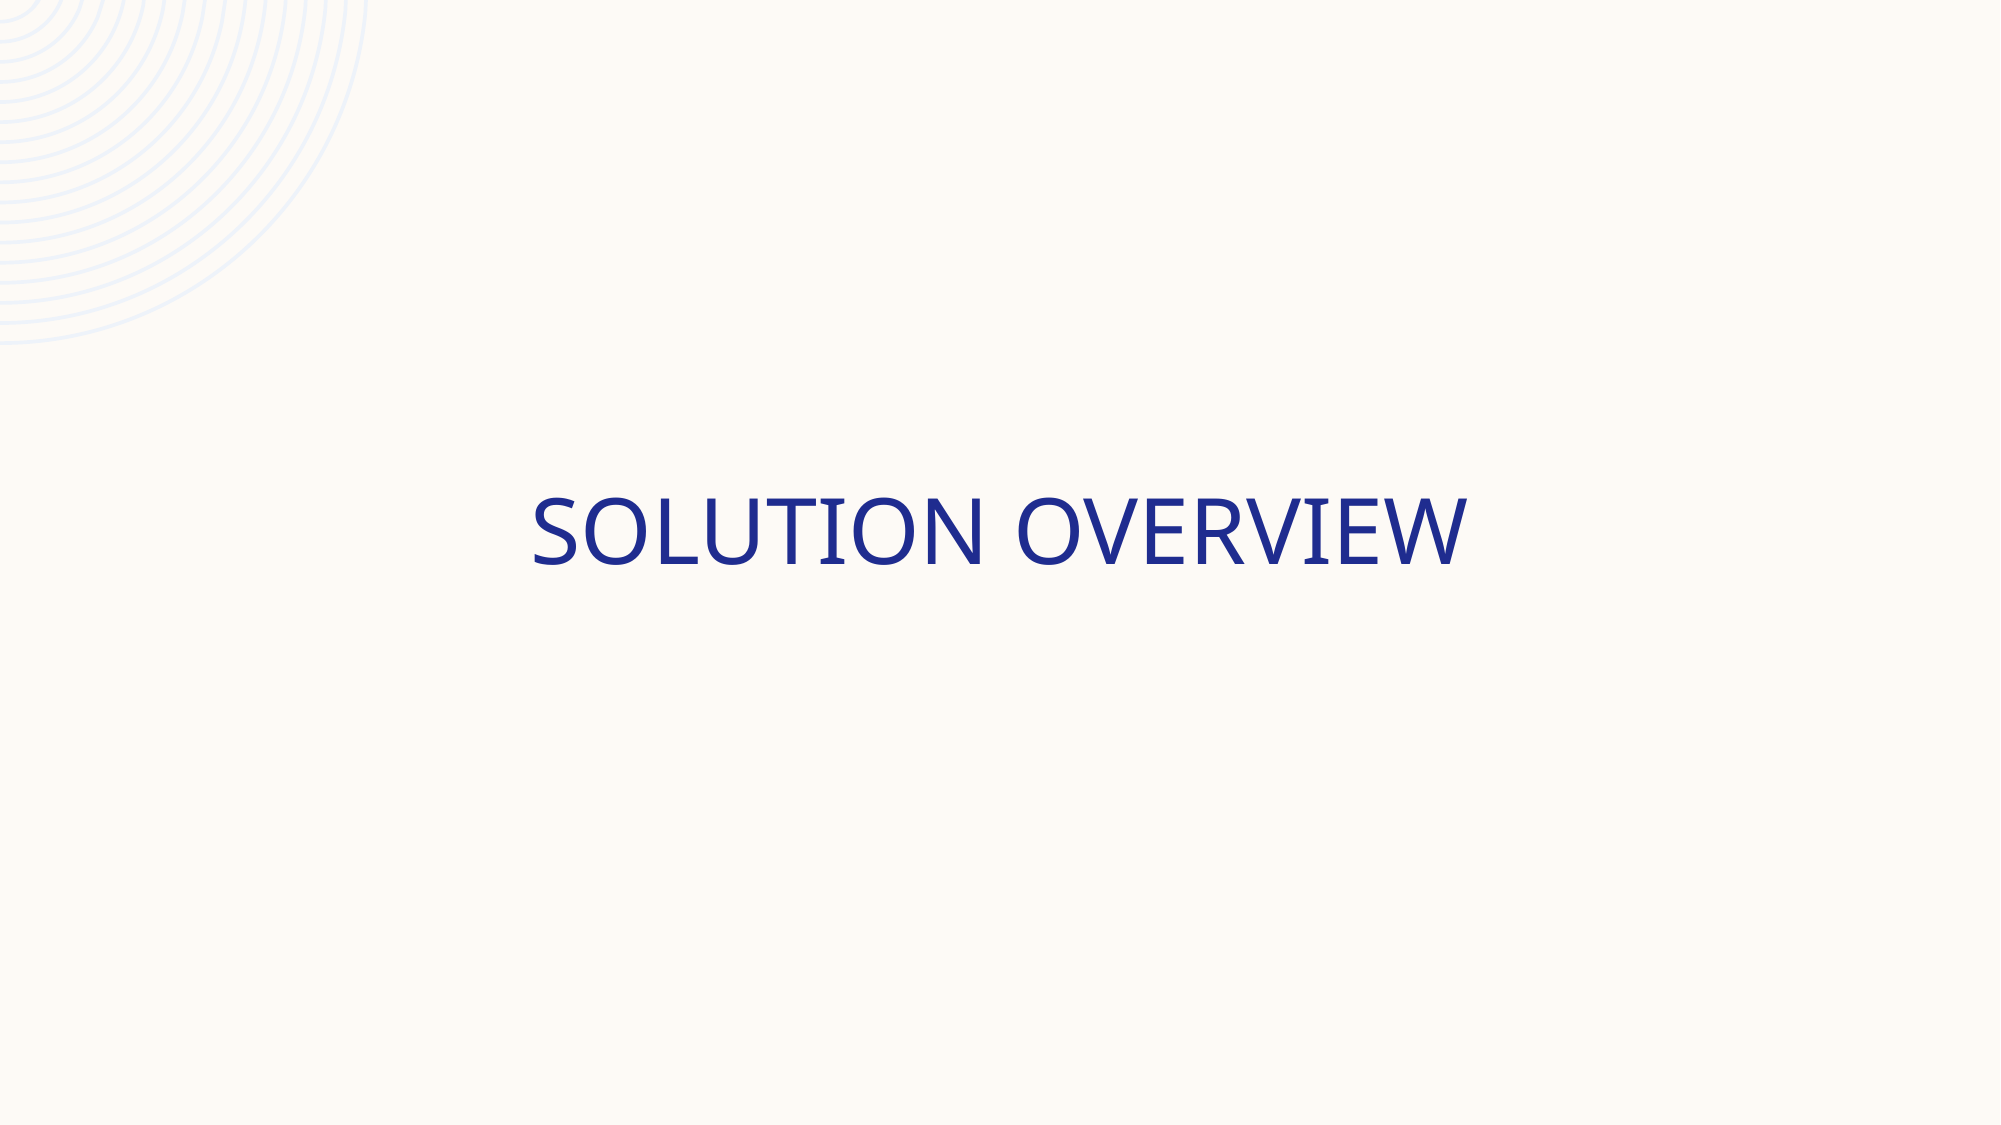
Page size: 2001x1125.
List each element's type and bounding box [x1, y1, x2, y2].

list [87, 344, 1913, 1073]
